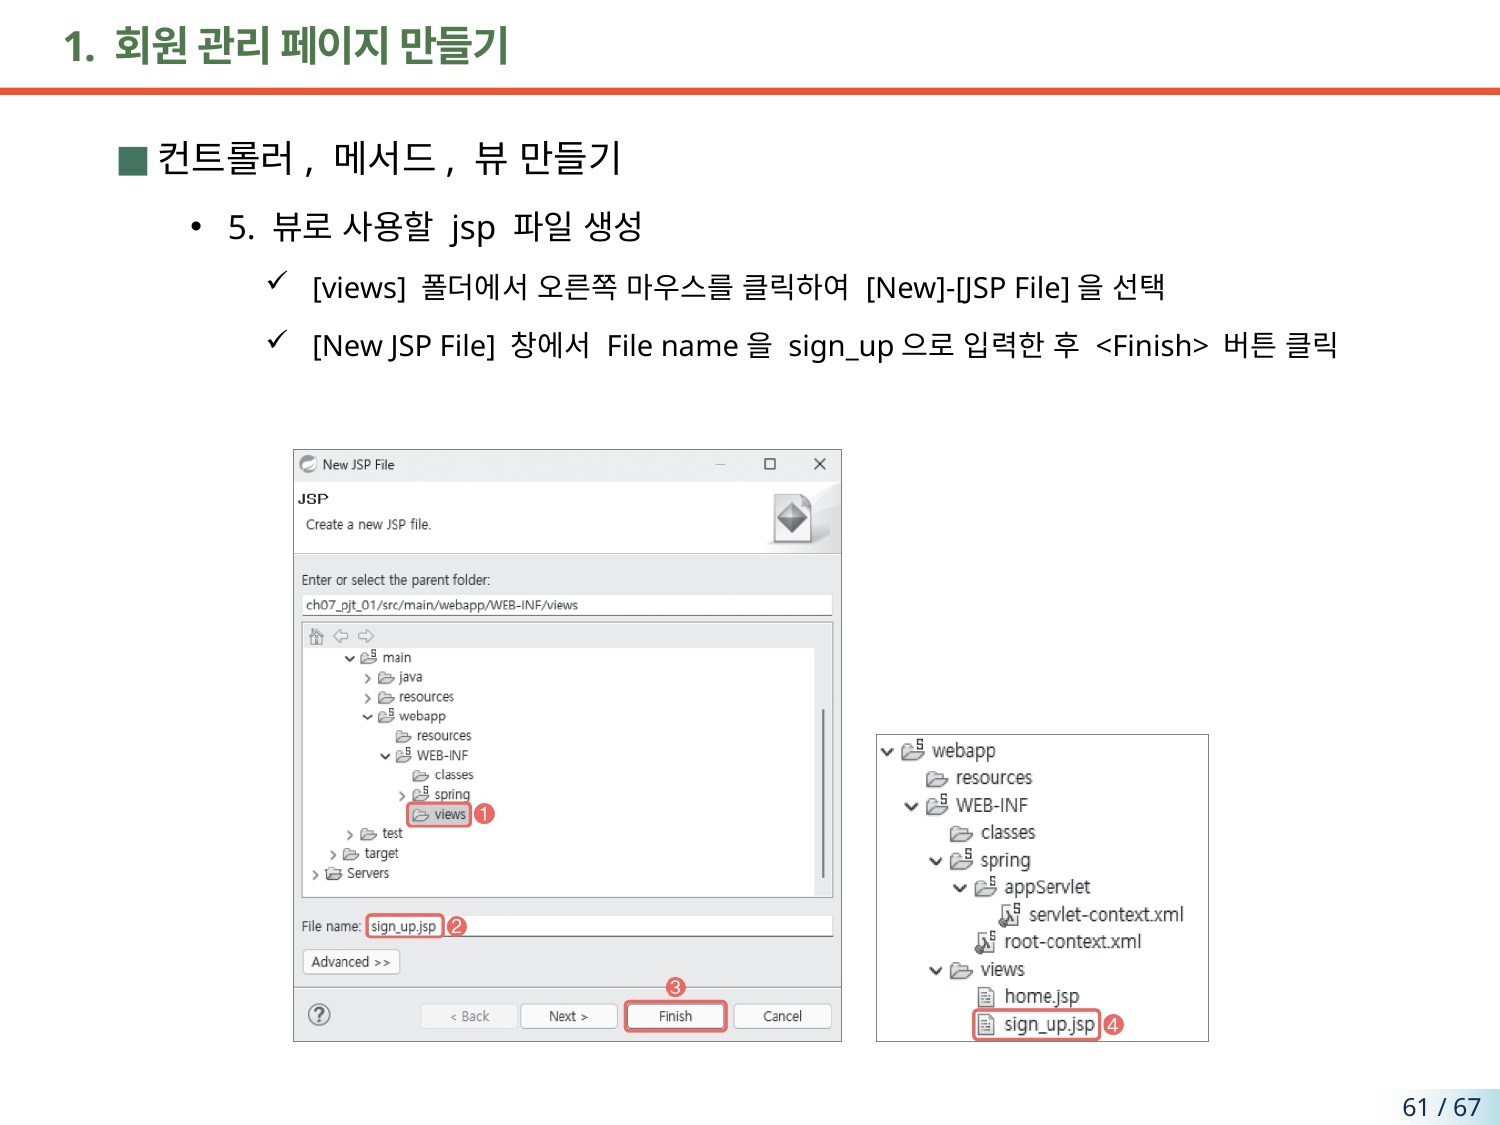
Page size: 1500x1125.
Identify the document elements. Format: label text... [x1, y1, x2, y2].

list 컨트롤러, 메서드, 뷰 만들기 5. 뷰로 사용할 jsp 파일 생성 [views] 폴더에서 오른쪽 마우스를 클릭하여 [New]-[JSP File]을 선택 [New JSP File] 창에서 File name을 sign_up으로 입력한 후 <Finish> 버튼 클릭 [100, 127, 1459, 1050]
title 1. 회원 관리 페이지 만들기 [47, 5, 1325, 84]
picture [288, 444, 1212, 1046]
